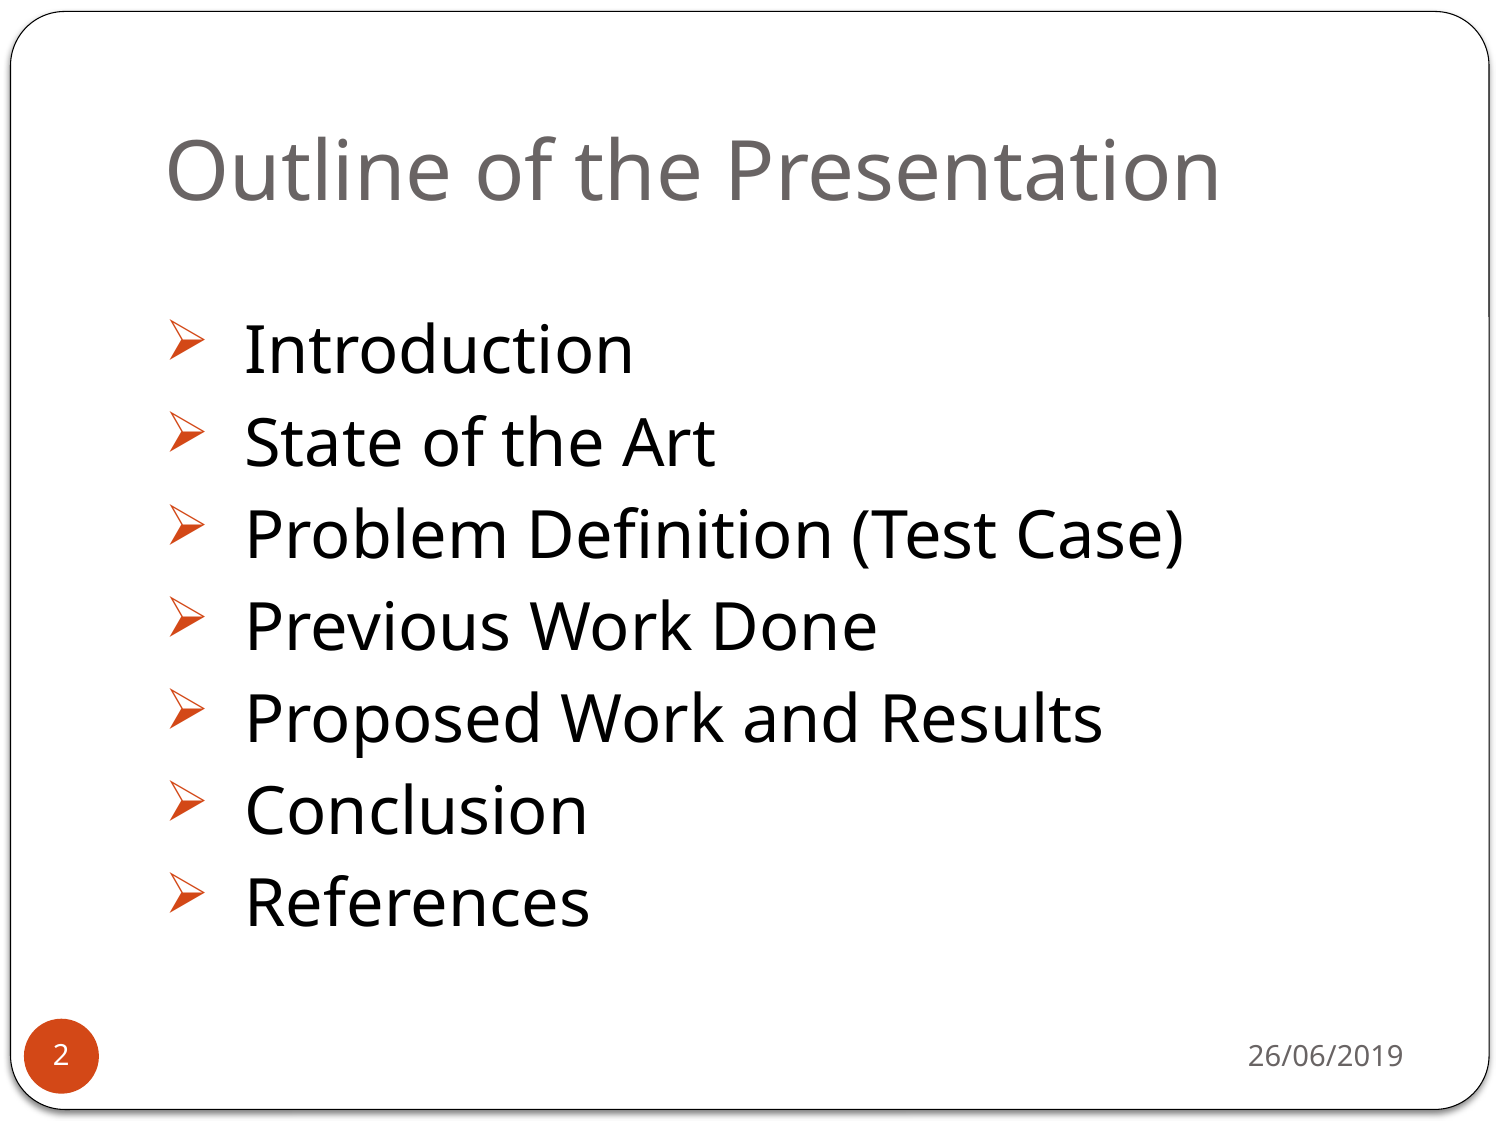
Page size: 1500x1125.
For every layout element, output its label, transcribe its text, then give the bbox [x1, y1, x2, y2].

list Introduction State of the Art Problem Definition (Test Case) Previous Work Done Proposed Work and Results Conclusion References [150, 299, 1425, 988]
title Outline of the Presentation [150, 45, 1425, 233]
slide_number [1012, 1015, 1419, 1094]
slide_number 2 [23, 1018, 99, 1094]
